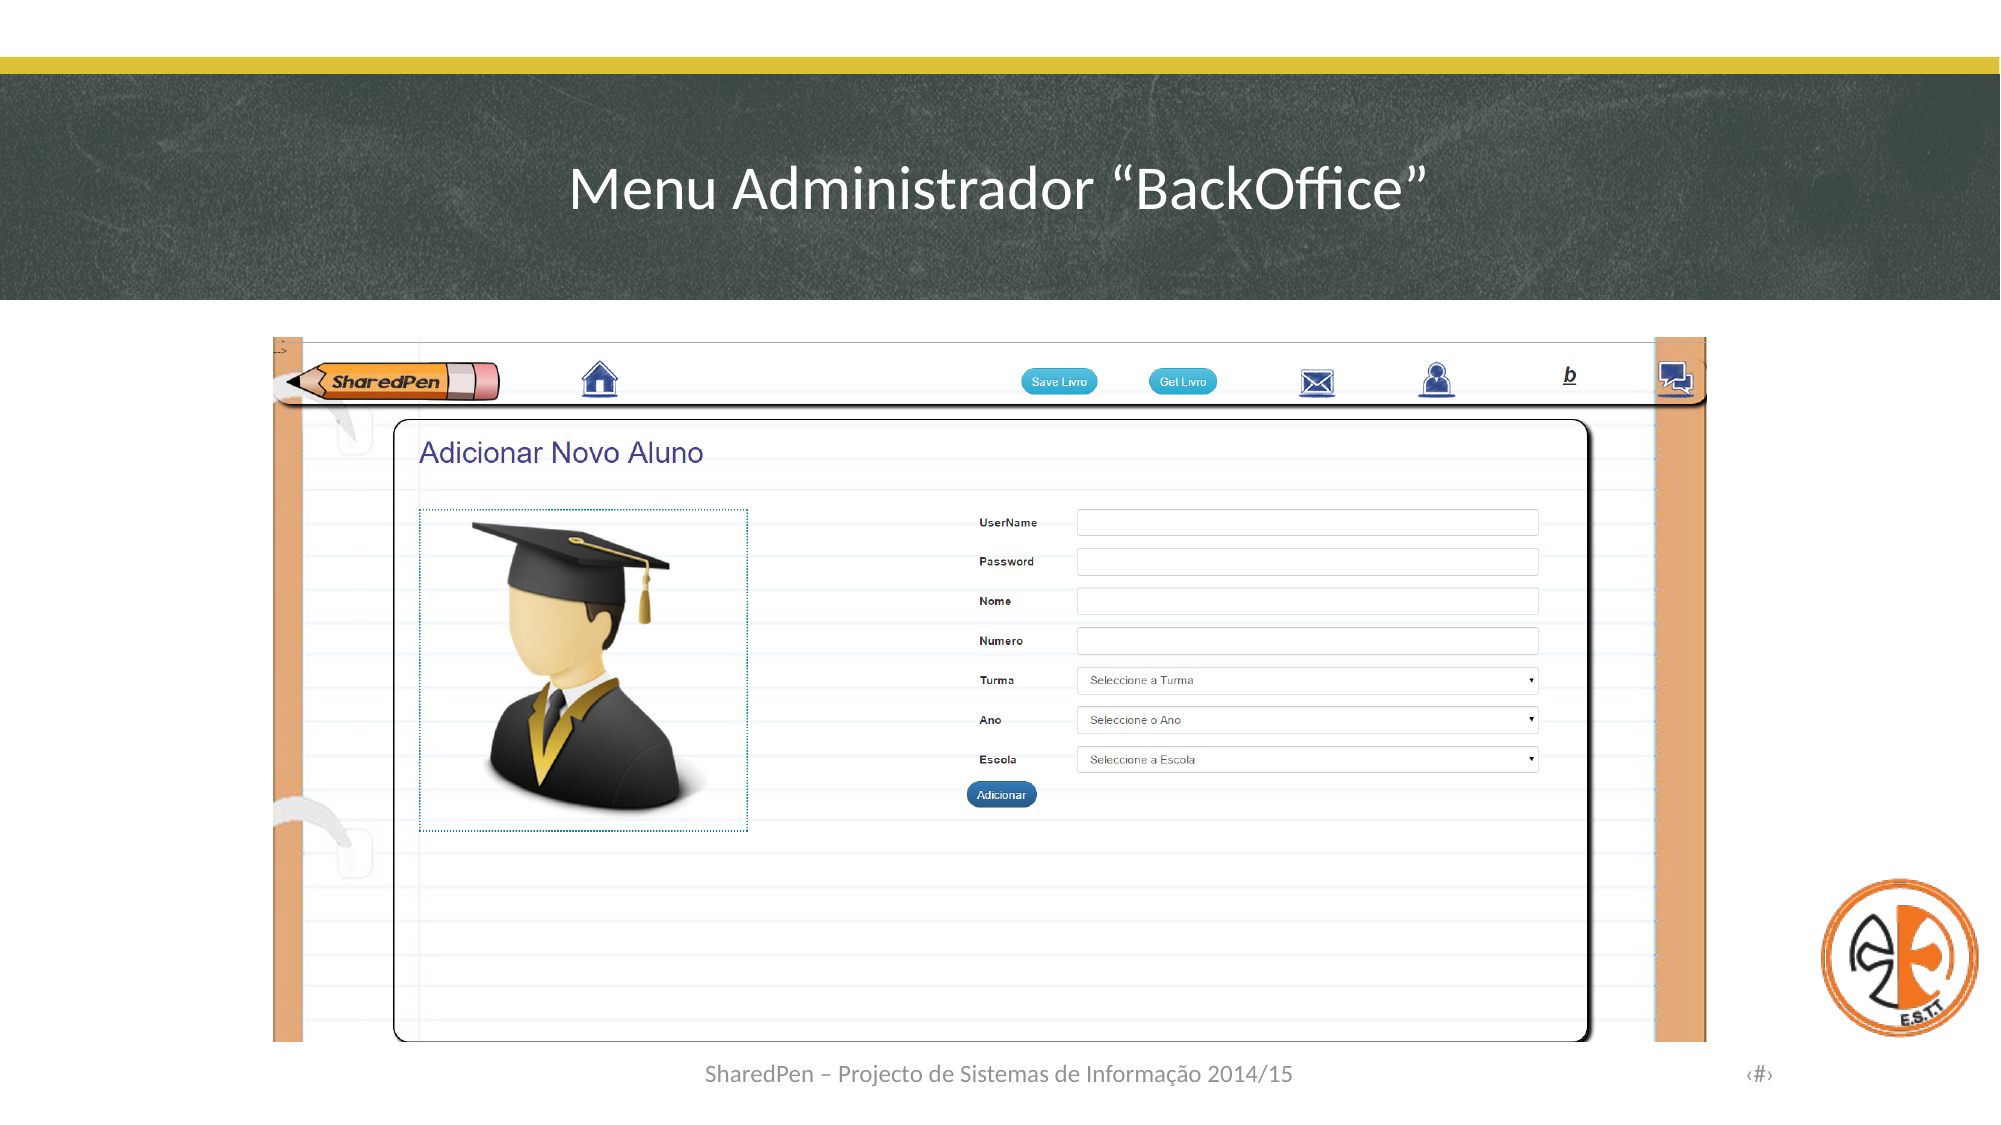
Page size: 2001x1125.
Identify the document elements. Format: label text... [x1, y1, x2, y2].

picture [1800, 876, 2000, 1043]
picture [272, 337, 1707, 1042]
title Menu Administrador “BackOffice” [210, 76, 1790, 300]
footer SharedPen – Projecto de Sistemas de Informação 2014/15 [533, 1042, 1466, 1103]
picture [0, 74, 2000, 300]
slide_number ‹#› [1466, 1042, 1790, 1103]
